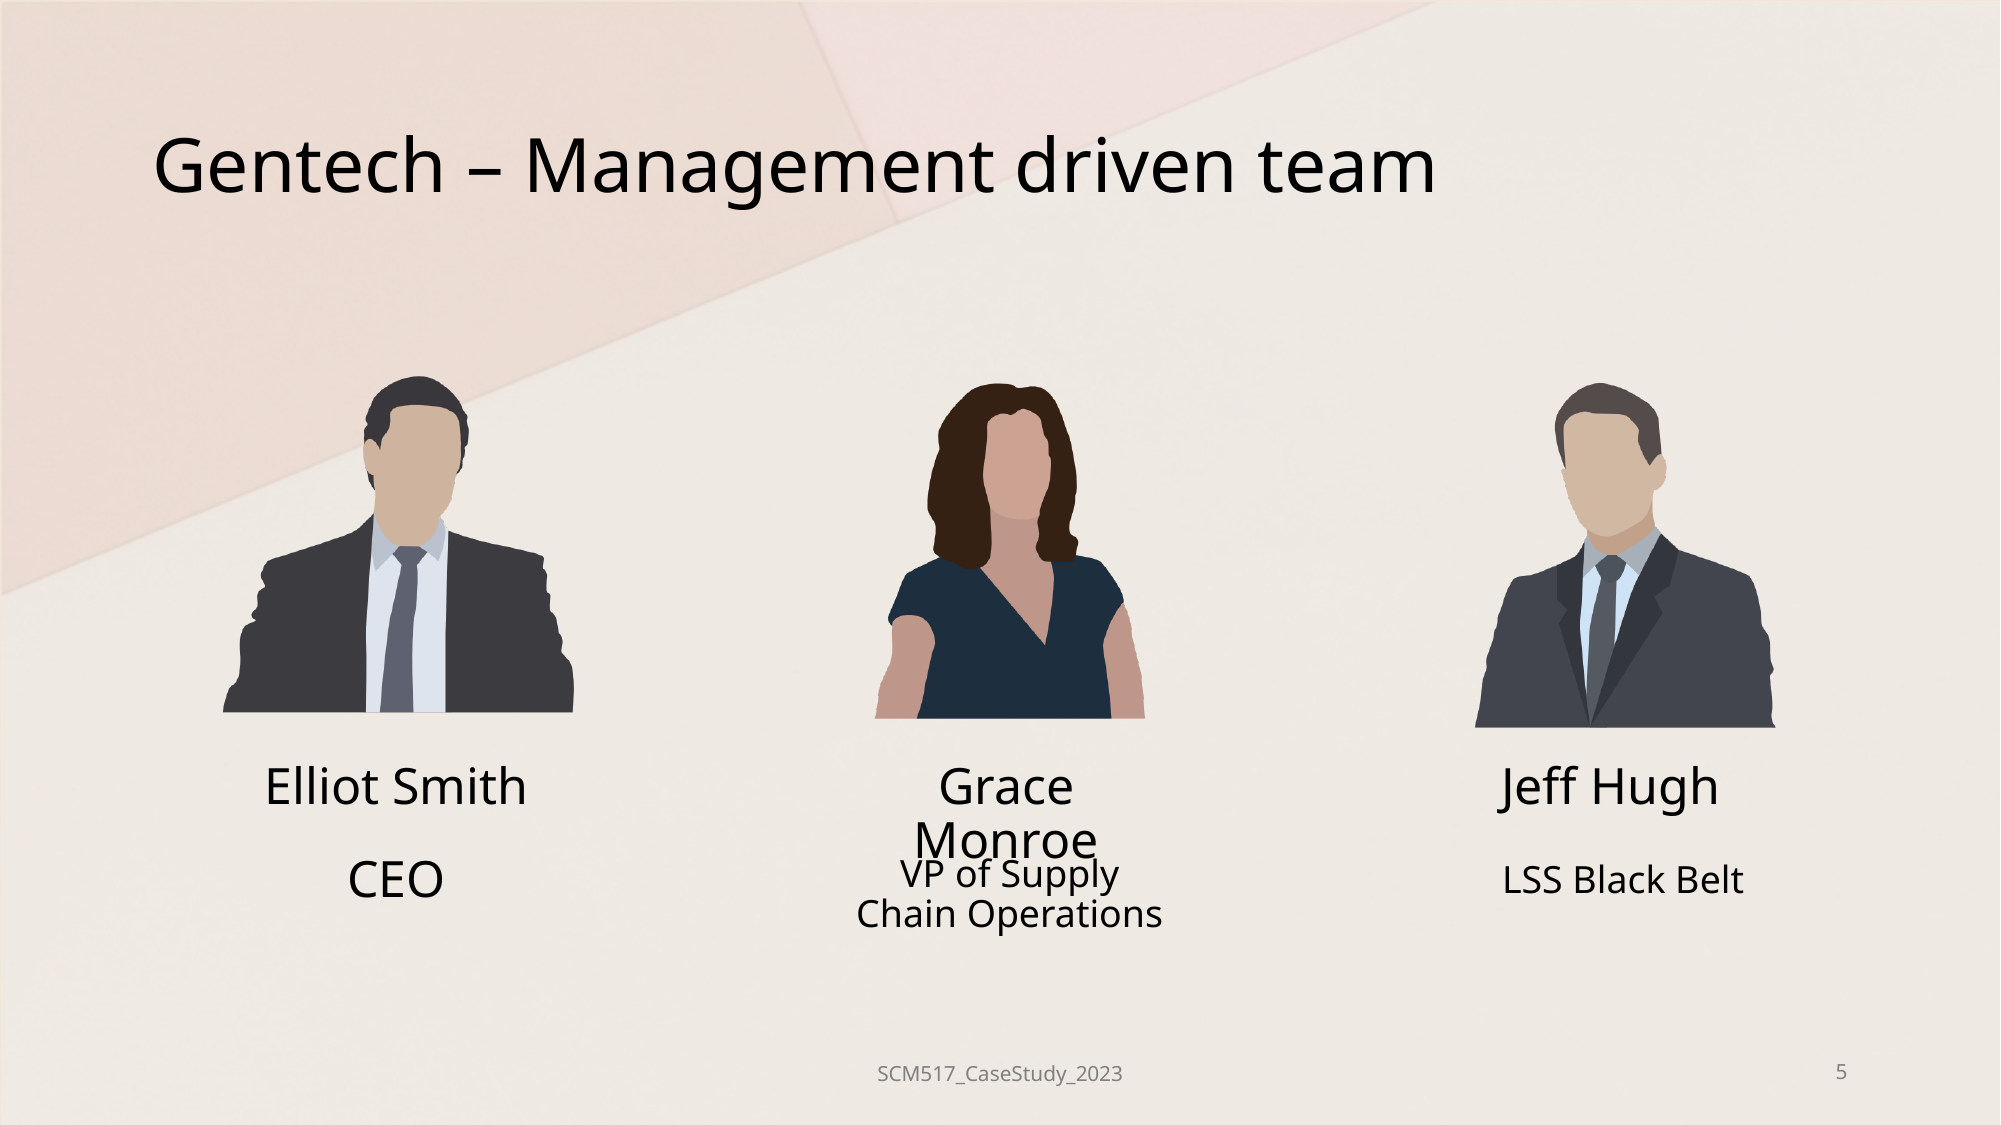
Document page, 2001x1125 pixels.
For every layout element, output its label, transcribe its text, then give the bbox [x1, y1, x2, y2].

list Elliot Smith [223, 754, 569, 800]
picture [825, 376, 1183, 734]
list LSS Black Belt [1450, 853, 1796, 899]
list Jeff Hugh [1438, 754, 1784, 800]
footer SCM517_CaseStudy_2023 [662, 1042, 1338, 1103]
title Gentech – Management driven team [137, 115, 1863, 221]
picture [209, 360, 583, 734]
picture [1452, 376, 1810, 734]
list CEO [223, 846, 569, 892]
slide_number 5 [1412, 1042, 1863, 1103]
list VP of Supply Chain Operations [837, 847, 1183, 893]
list Grace Monroe [833, 754, 1179, 800]
